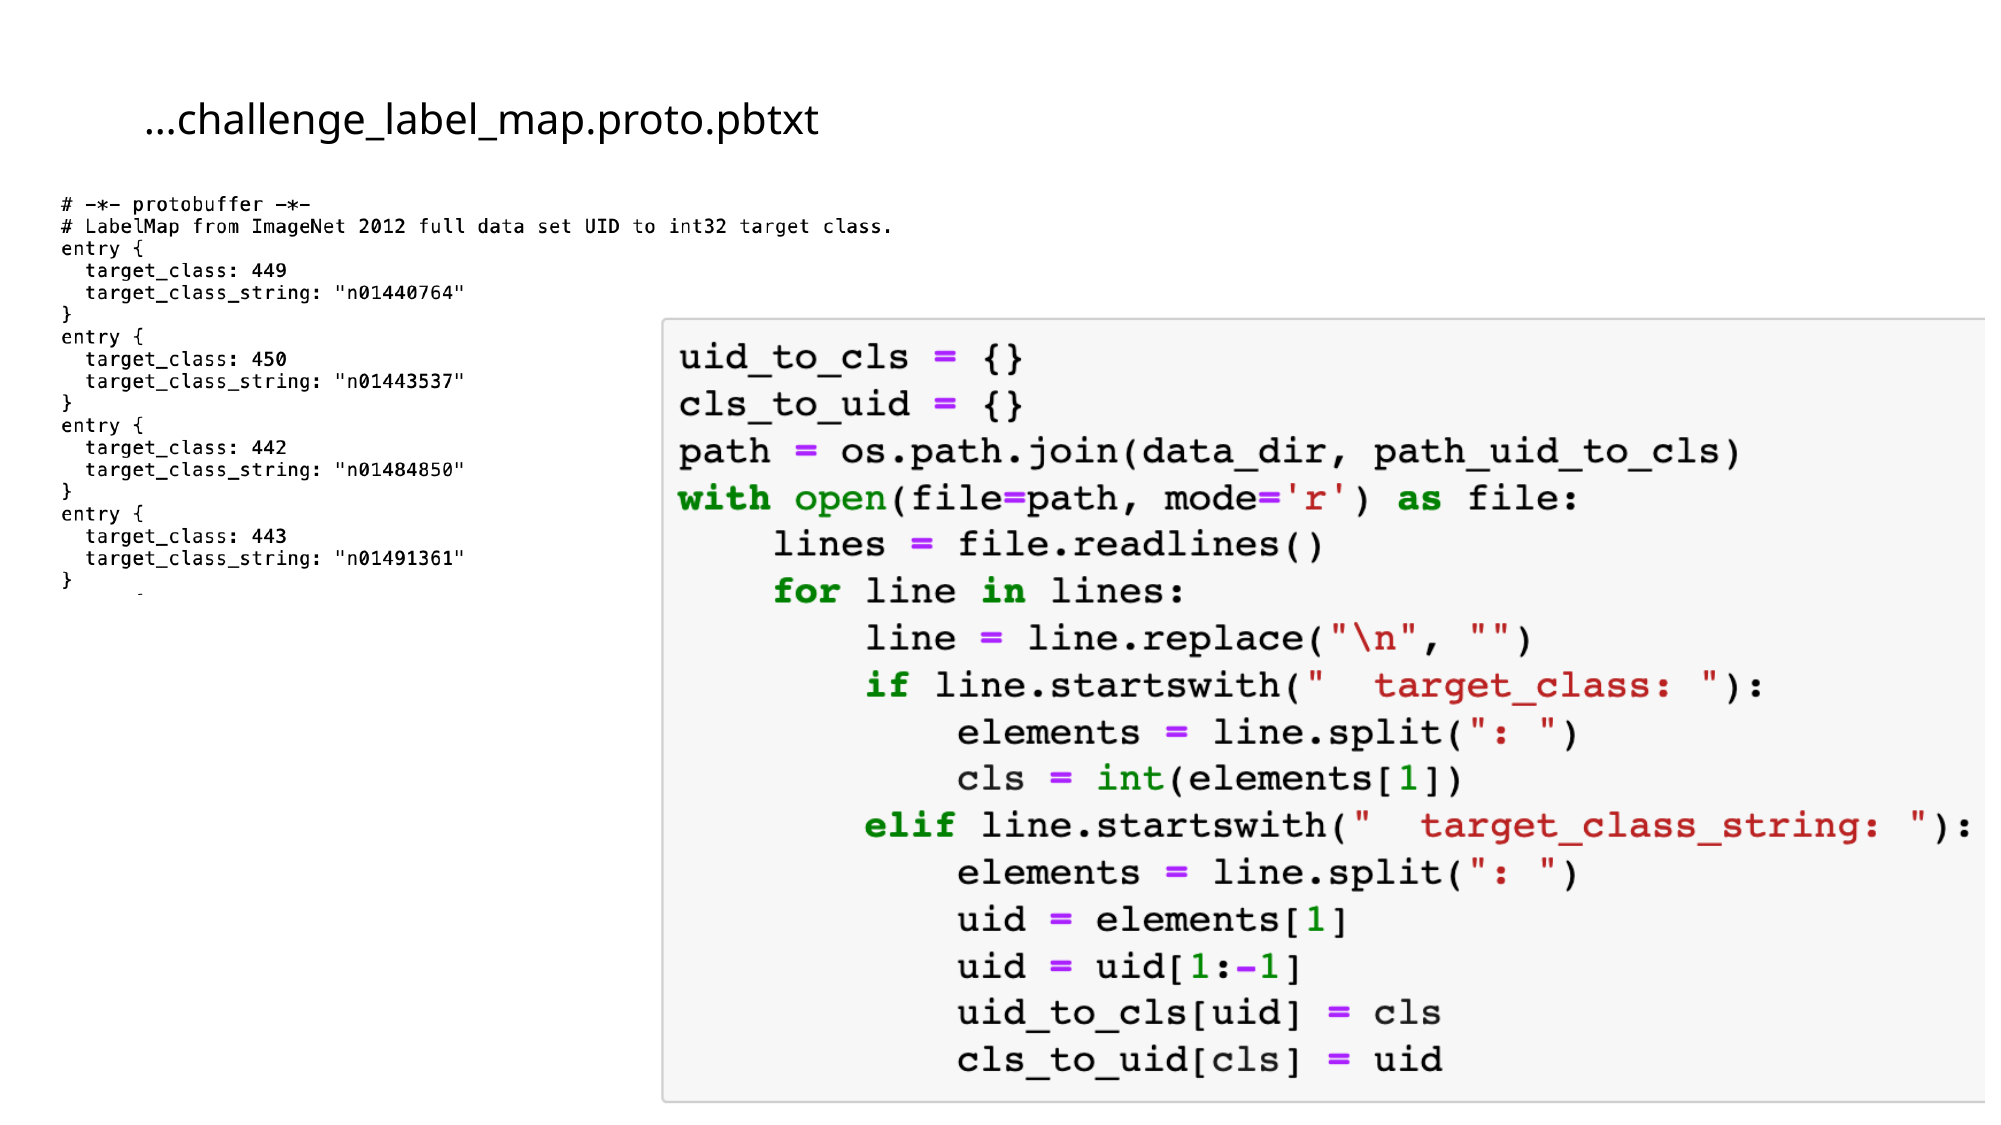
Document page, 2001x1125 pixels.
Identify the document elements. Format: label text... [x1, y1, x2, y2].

text_box …challenge_label_map.proto.pbtxt [129, 85, 835, 151]
picture [54, 195, 1985, 1125]
